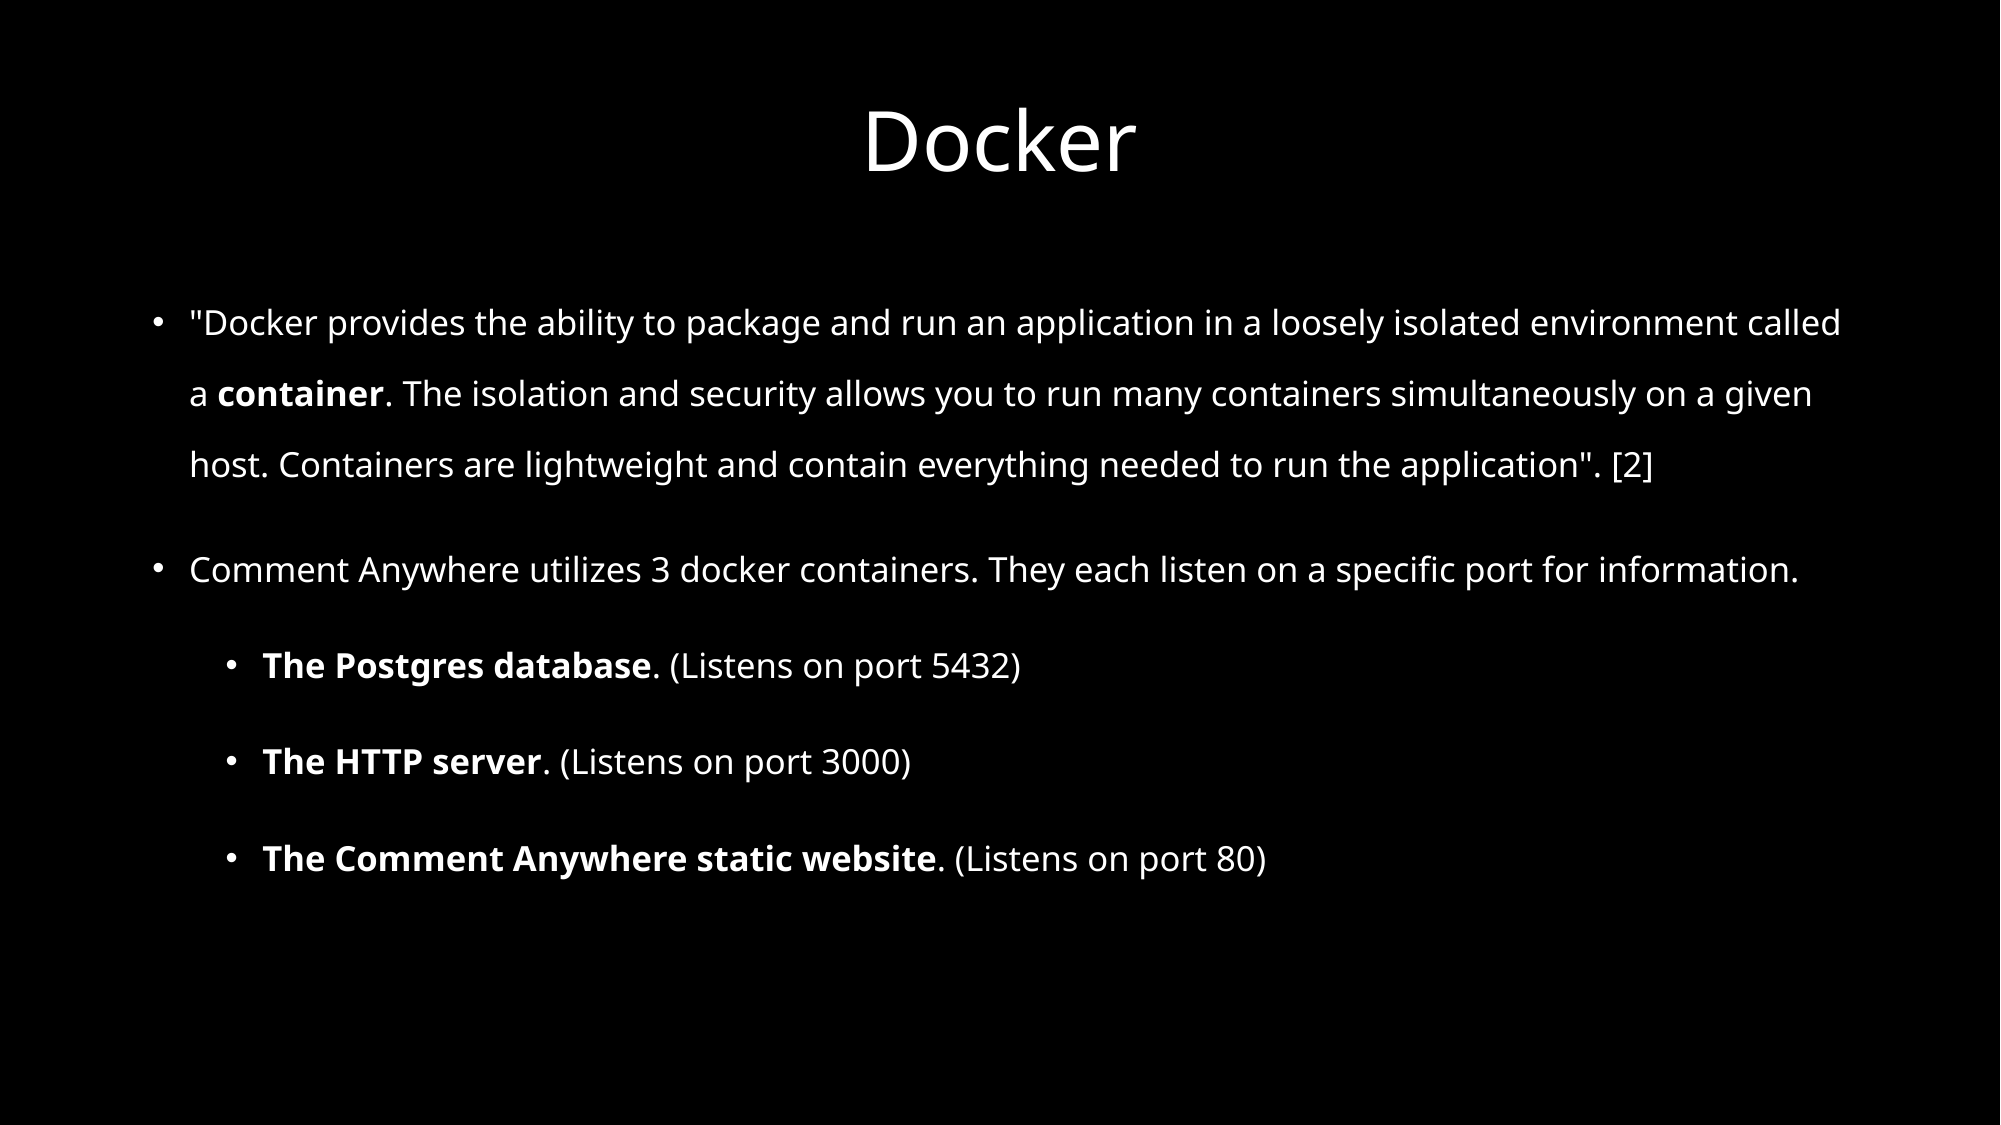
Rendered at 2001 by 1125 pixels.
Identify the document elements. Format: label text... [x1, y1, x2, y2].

list "Docker provides the ability to package and run an application in a loosely isolated environment called a container. The isolation and security allows you to run many containers simultaneously on a given host. Containers are lightweight and contain everything needed to run the application". [2] Comment Anywhere utilizes 3 docker containers. They each listen on a specific port for information. The Postgres database. (Listens on port 5432) The HTTP server. (Listens on port 3000) The Comment Anywhere static website. (Listens on port 80) [137, 264, 1863, 985]
title Docker [137, 83, 1863, 205]
